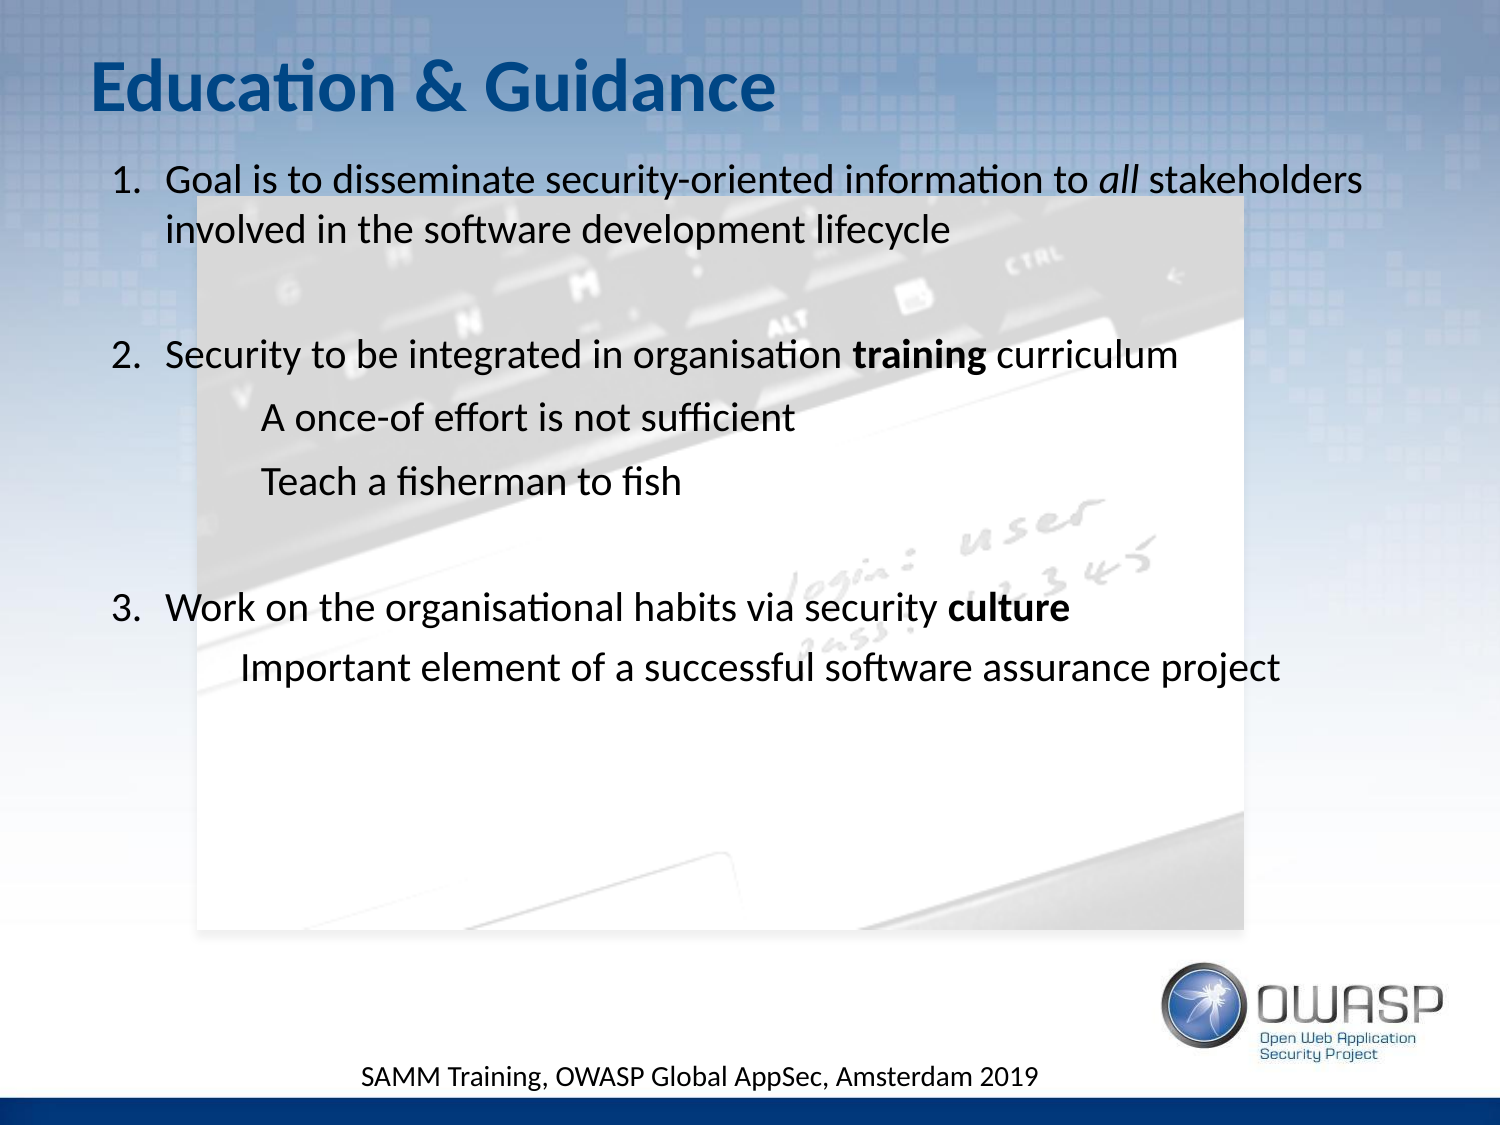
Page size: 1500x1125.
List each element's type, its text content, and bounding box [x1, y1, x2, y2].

picture [0, 0, 1500, 1125]
title Education & Guidance [75, 45, 1425, 119]
list Goal is to disseminate security-oriented information to all stakeholders involved in the software development lifecycle Security to be integrated in organisation training curriculum A once-of effort is not sufficient Teach a fisherman to fish Work on the organisational habits via security culture Important element of a successful software assurance project [75, 136, 1425, 1028]
footer SAMM Training, OWASP Global AppSec, Amsterdam 2019 [258, 1042, 1142, 1103]
